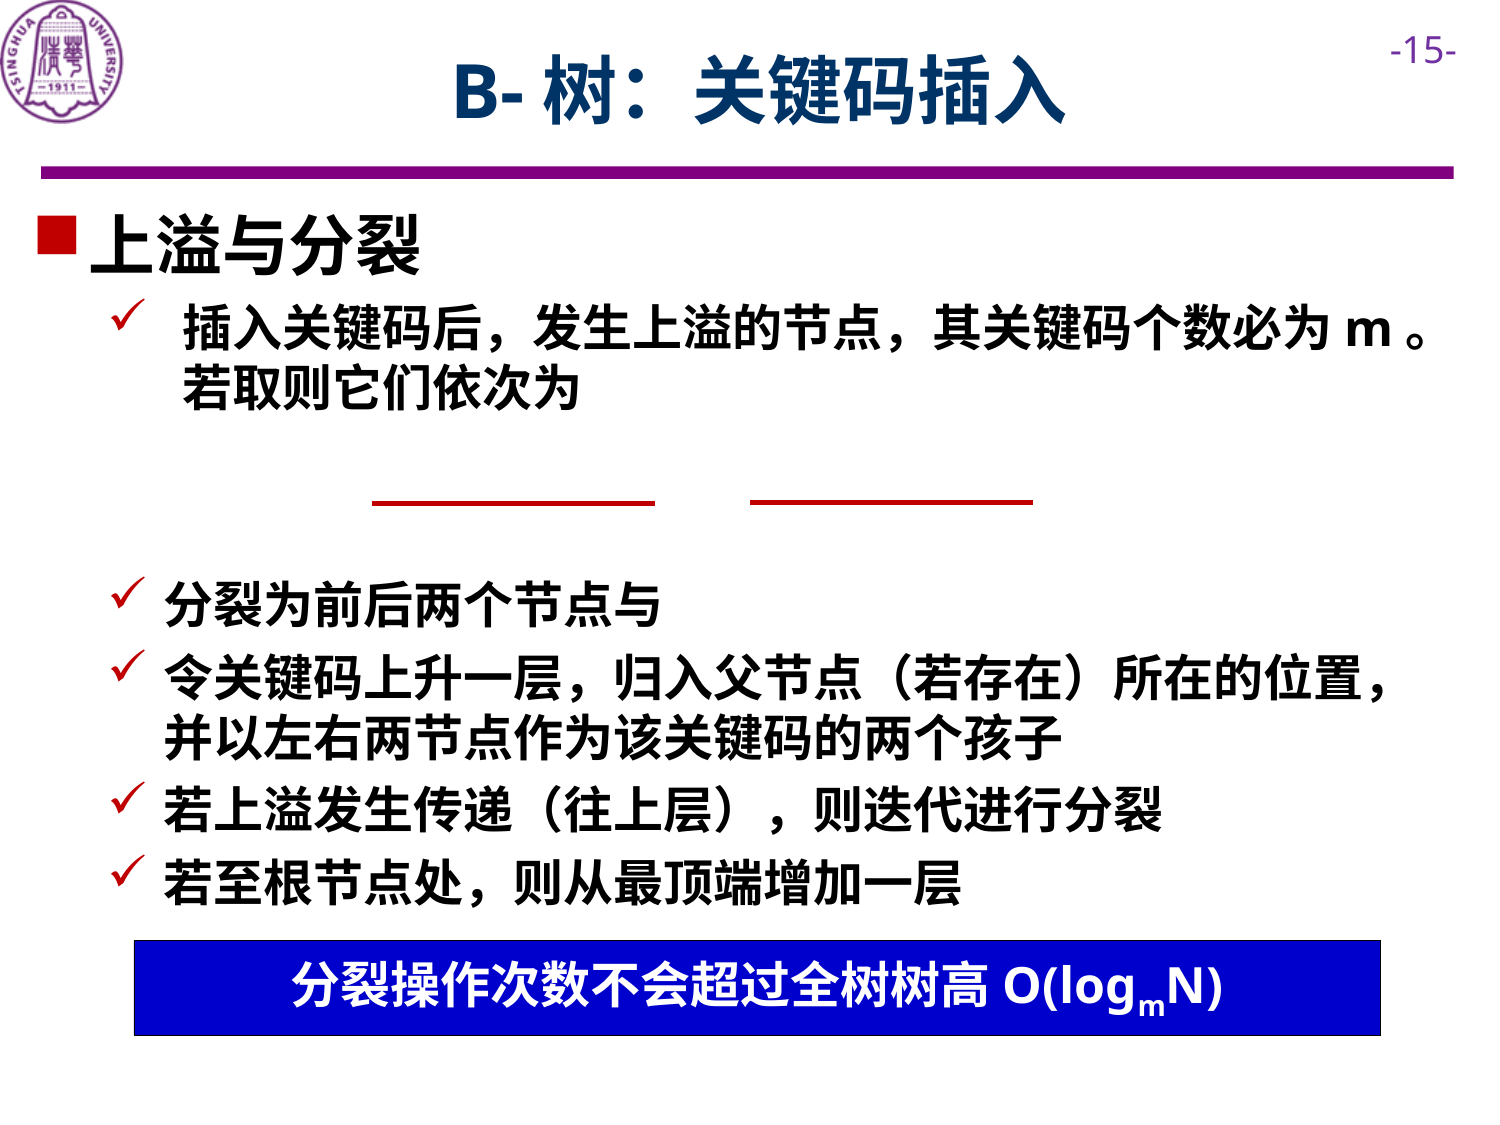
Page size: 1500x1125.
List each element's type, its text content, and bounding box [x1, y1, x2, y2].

picture [0, 0, 124, 124]
text_box 分裂操作次数不会超过全树树高O(logmN) [133, 940, 1381, 1035]
title B-树：关键码插入 [135, 13, 1383, 165]
